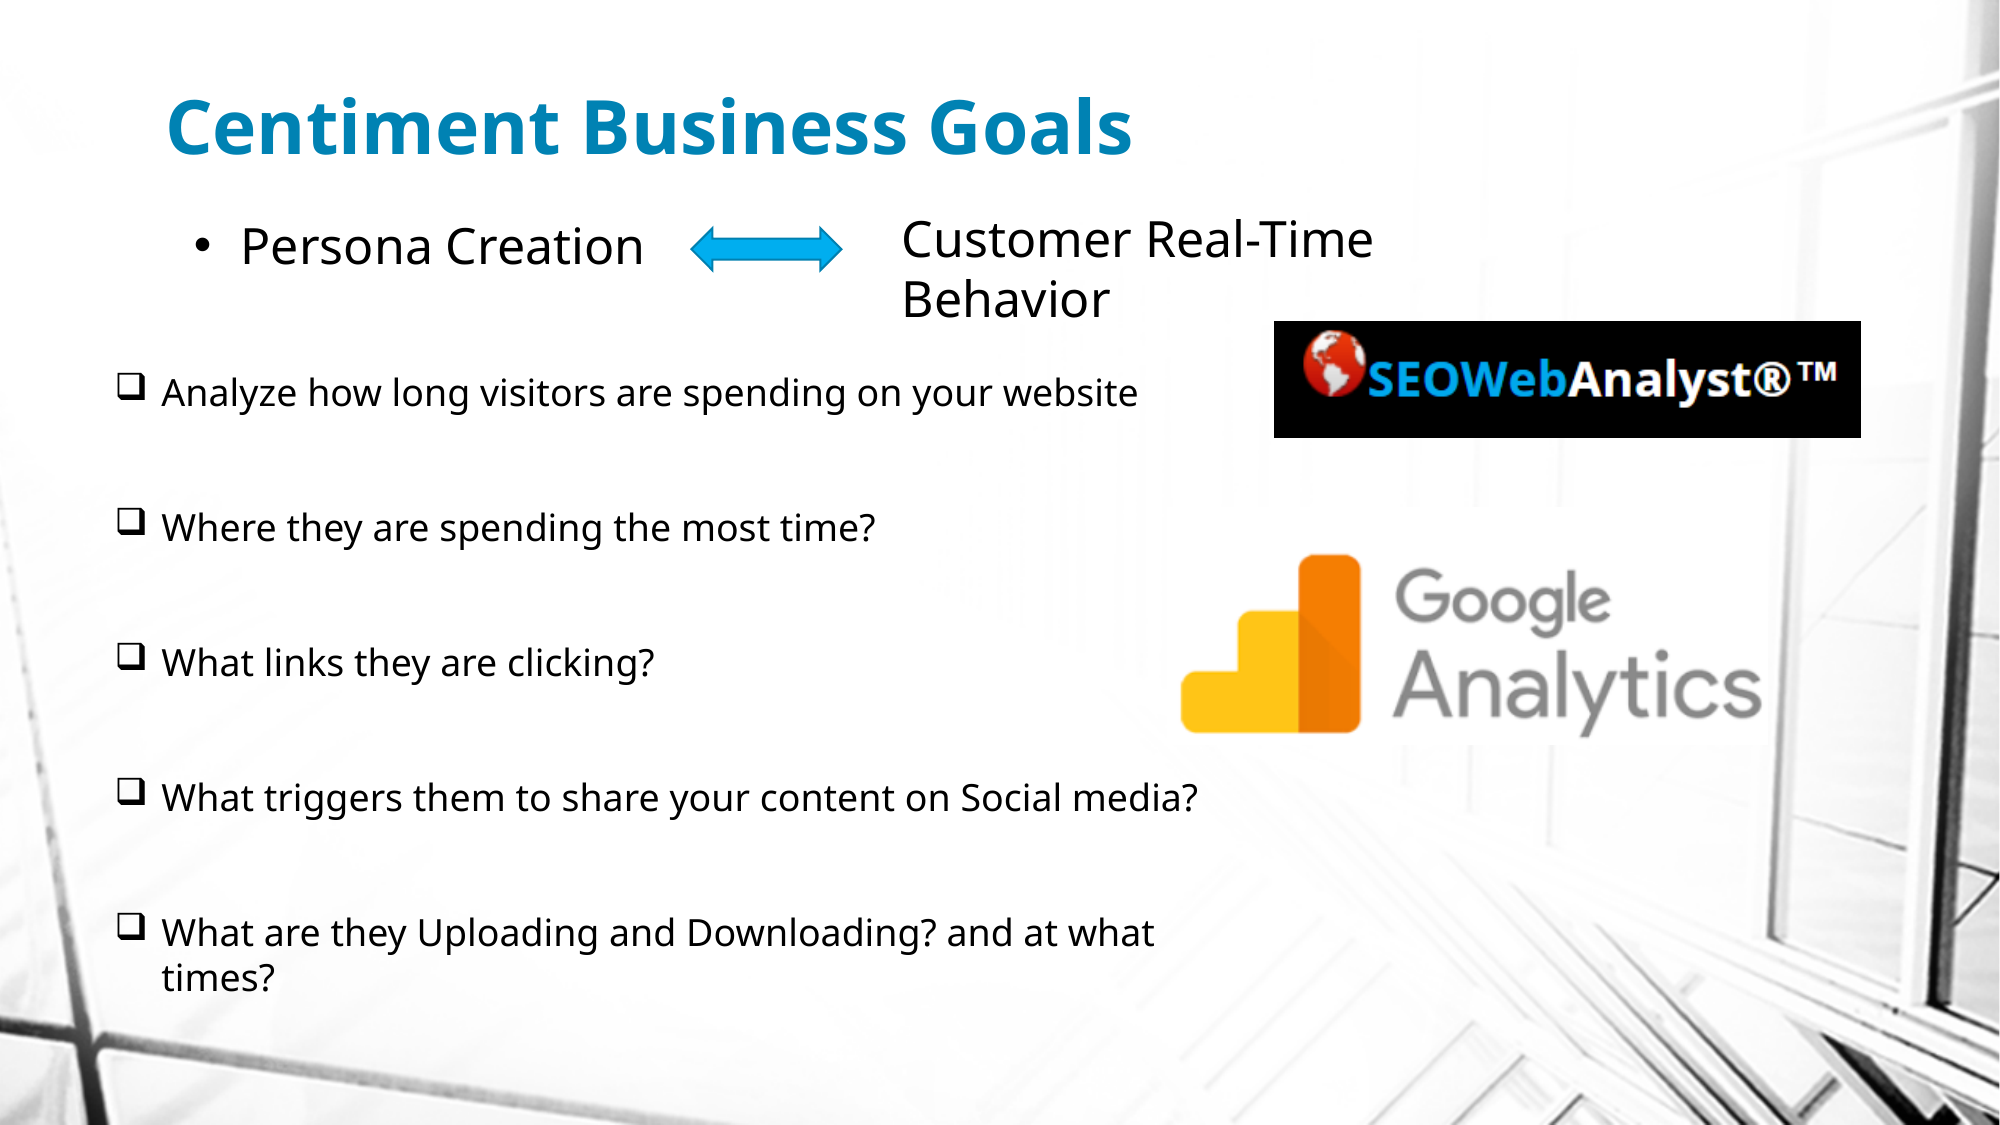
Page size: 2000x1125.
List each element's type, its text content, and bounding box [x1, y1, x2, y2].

text_box [689, 225, 843, 273]
title Centiment Business Goals [0, 1, 1425, 177]
text_box Persona Creation [28, 162, 1654, 372]
text_box Customer Real-Time Behavior [887, 199, 1610, 335]
picture [0, 0, 2000, 1125]
text_box Analyze how long visitors are spending on your website Where they are spending the most time? What links they are clicking? What triggers them to share your content on Social media? What are they Uploading and Downloading? and at what times? [99, 362, 1275, 1007]
